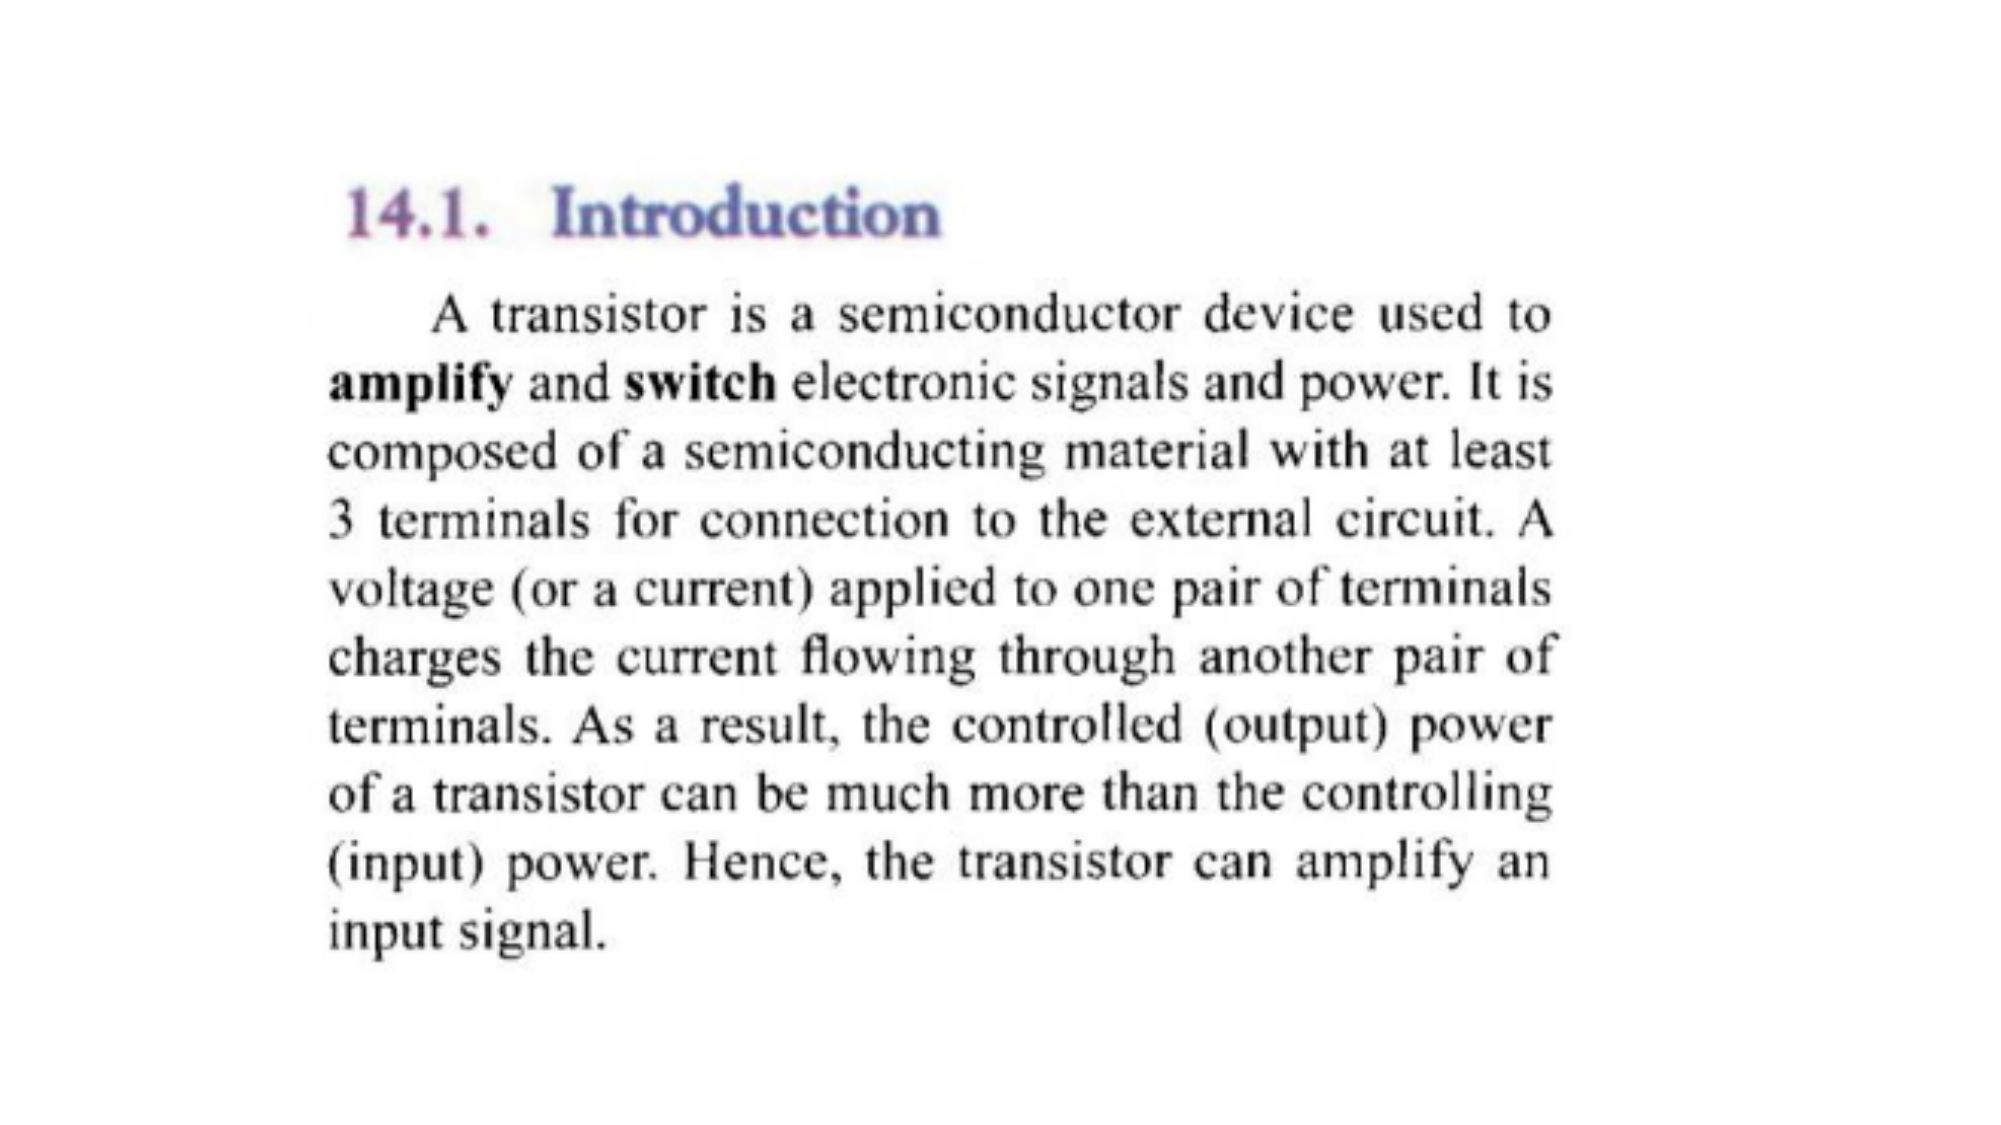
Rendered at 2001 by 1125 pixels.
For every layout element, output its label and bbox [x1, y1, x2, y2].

picture [299, 149, 1640, 975]
